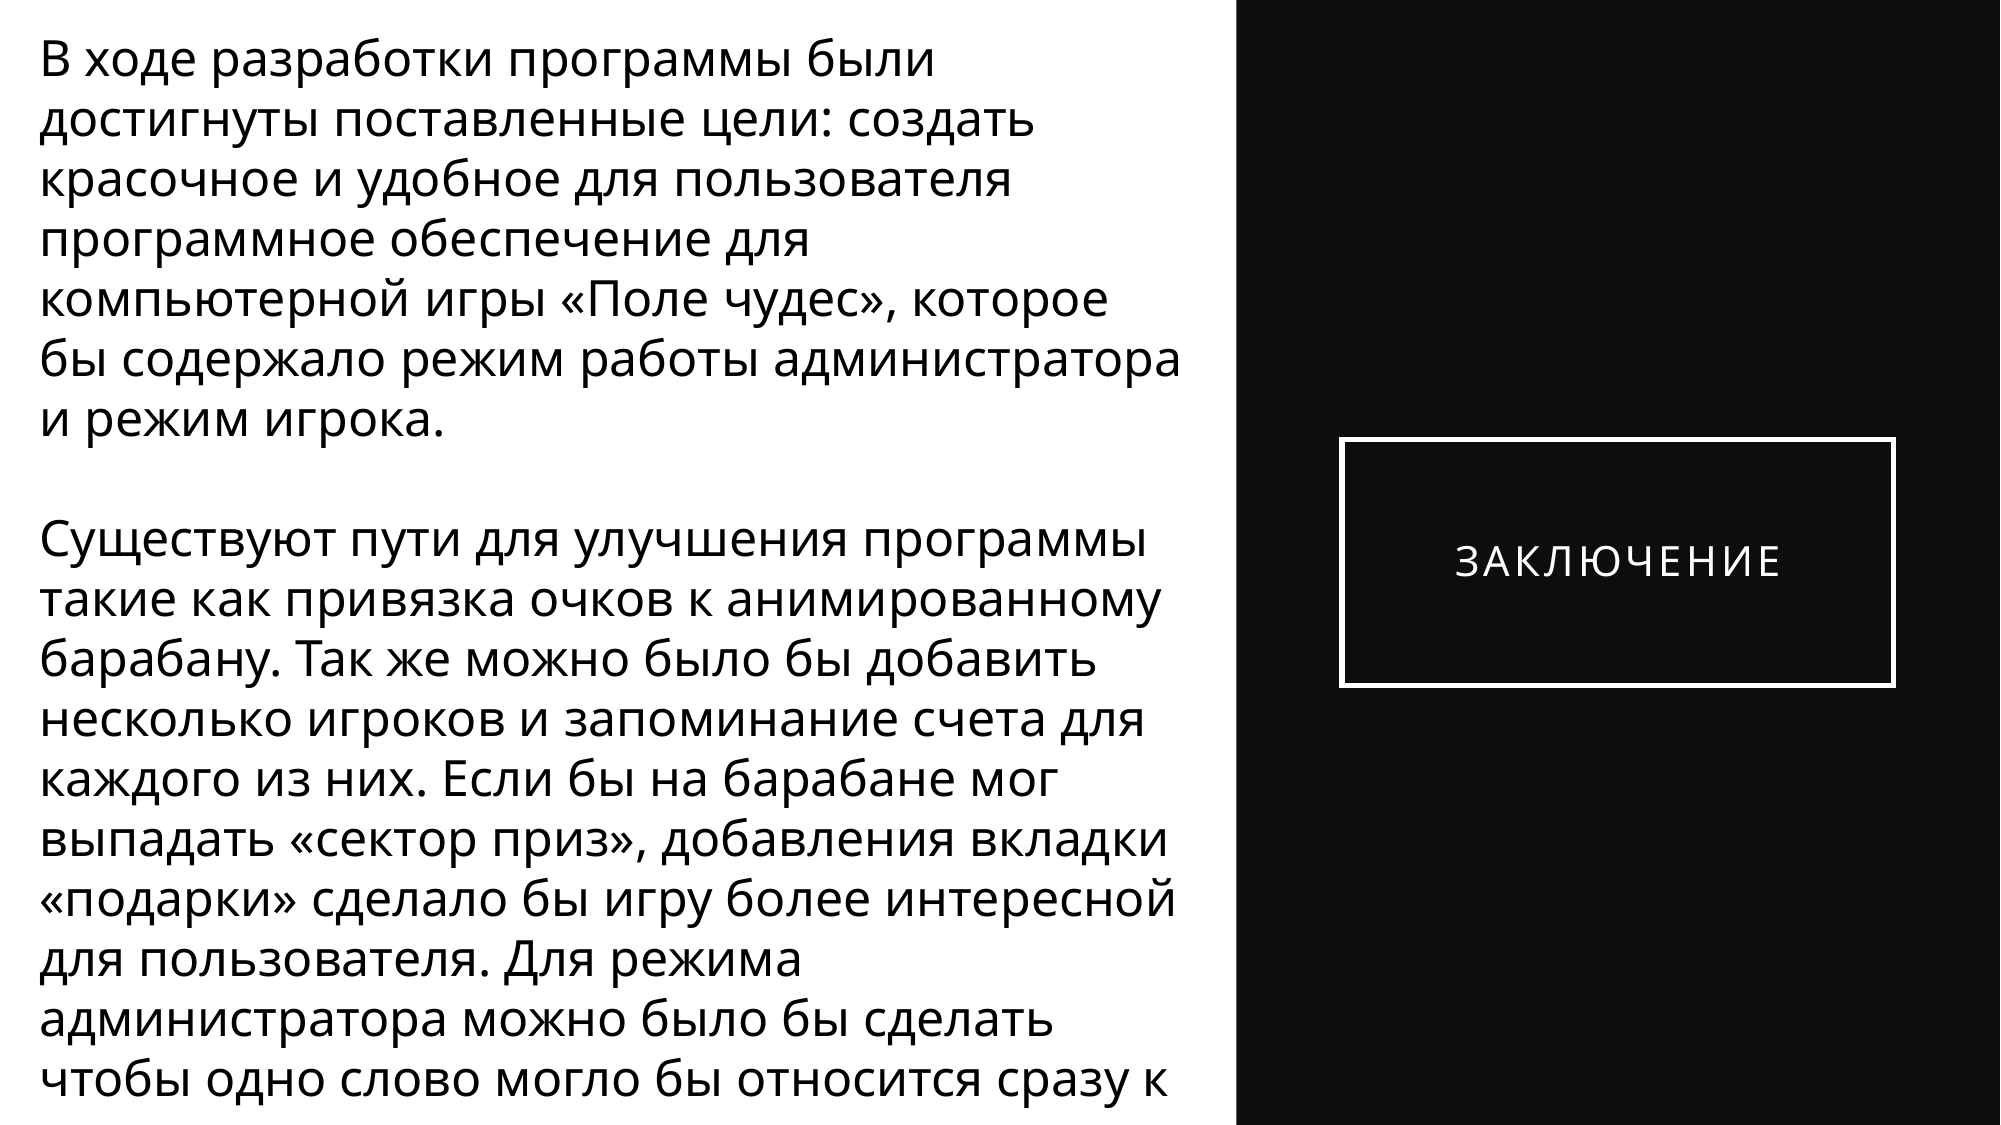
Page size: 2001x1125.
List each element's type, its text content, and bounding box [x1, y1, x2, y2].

text_box [1235, 0, 2000, 1125]
text_box [0, 0, 1235, 1125]
text_box В ходе разработки программы были достигнуты поставленные цели: создать красочное и удобное для пользователя программное обеспечение для компьютерной игры «Поле чудес», которое бы содержало режим работы администратора и режим игрока. Существуют пути для улучшения программы такие как привязка очков к анимированному барабану. Так же можно было бы добавить несколько игроков и запоминание счета для каждого из них. Если бы на барабане мог выпадать «сектор приз», добавления вкладки «подарки» сделало бы игру более интересной для пользователя. Для режима администратора можно было бы сделать чтобы одно слово могло бы относится сразу к нескольким категориям. [24, 19, 1205, 1125]
title Заключение [1339, 437, 1896, 688]
